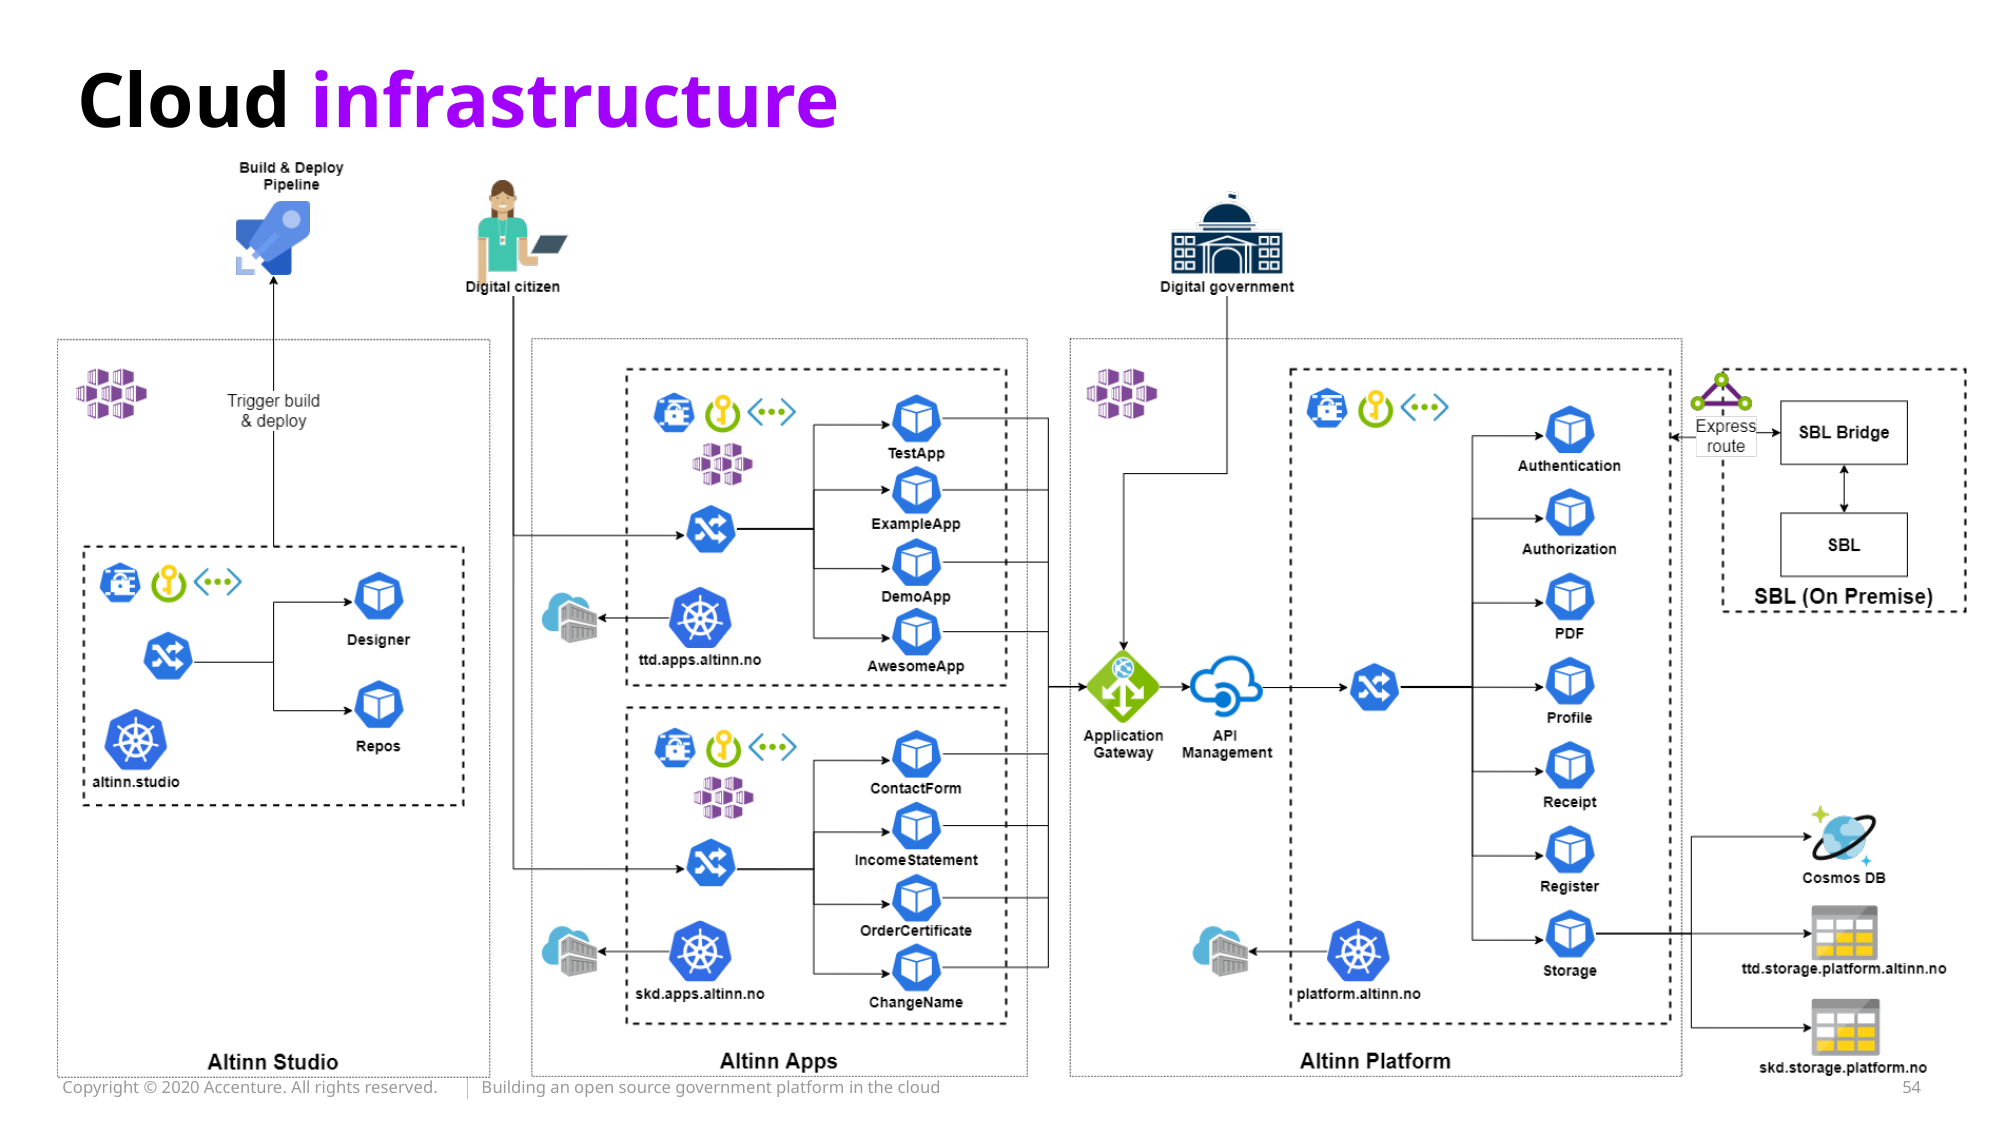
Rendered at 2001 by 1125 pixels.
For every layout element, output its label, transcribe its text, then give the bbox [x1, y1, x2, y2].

slide_number 54 [1887, 1078, 1951, 1104]
text_box Cloud infrastructure [62, 62, 1938, 158]
text_box Copyright © 2020 Accenture. All rights reserved. [62, 1078, 986, 1104]
picture [57, 158, 1967, 1078]
